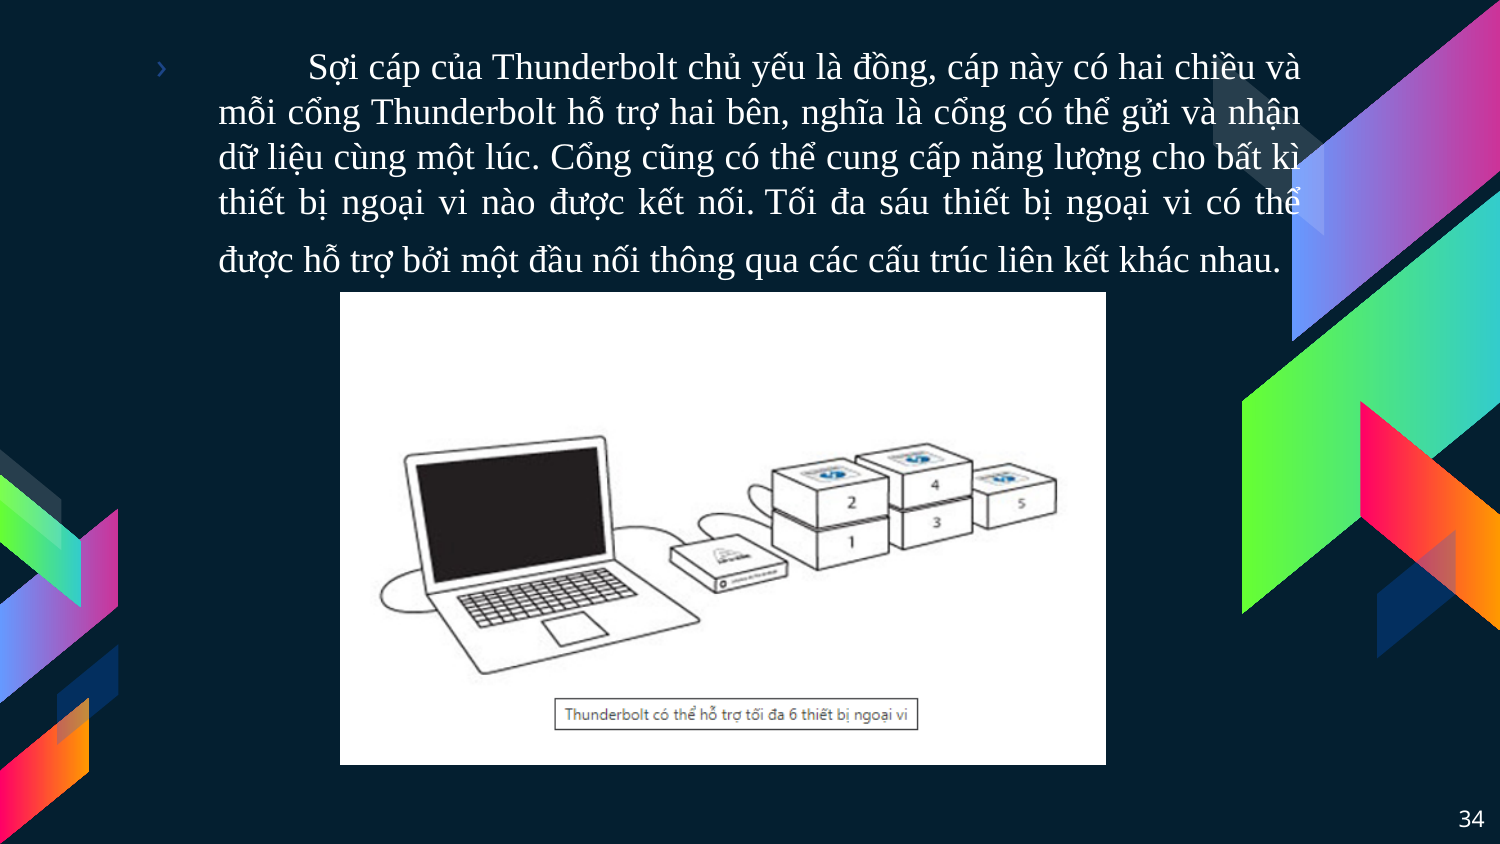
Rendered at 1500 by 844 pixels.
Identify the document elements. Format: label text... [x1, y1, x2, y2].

picture [340, 291, 1106, 765]
list Sợi cáp của Thunderbolt chủ yếu là đồng, cáp này có hai chiều và mỗi cổng Thunderbolt hỗ trợ hai bên, nghĩa là cổng có thể gửi và nhận dữ liệu cùng một lúc. Cổng cũng có thể cung cấp năng lượng cho bất kì thiết bị ngoại vi nào được kết nối. Tối đa sáu thiết bị ngoại vi có thể được hỗ trợ bởi một đầu nối thông qua các cấu trúc liên kết khác nhau. [128, 27, 1318, 803]
slide_number 34 [1403, 789, 1500, 844]
